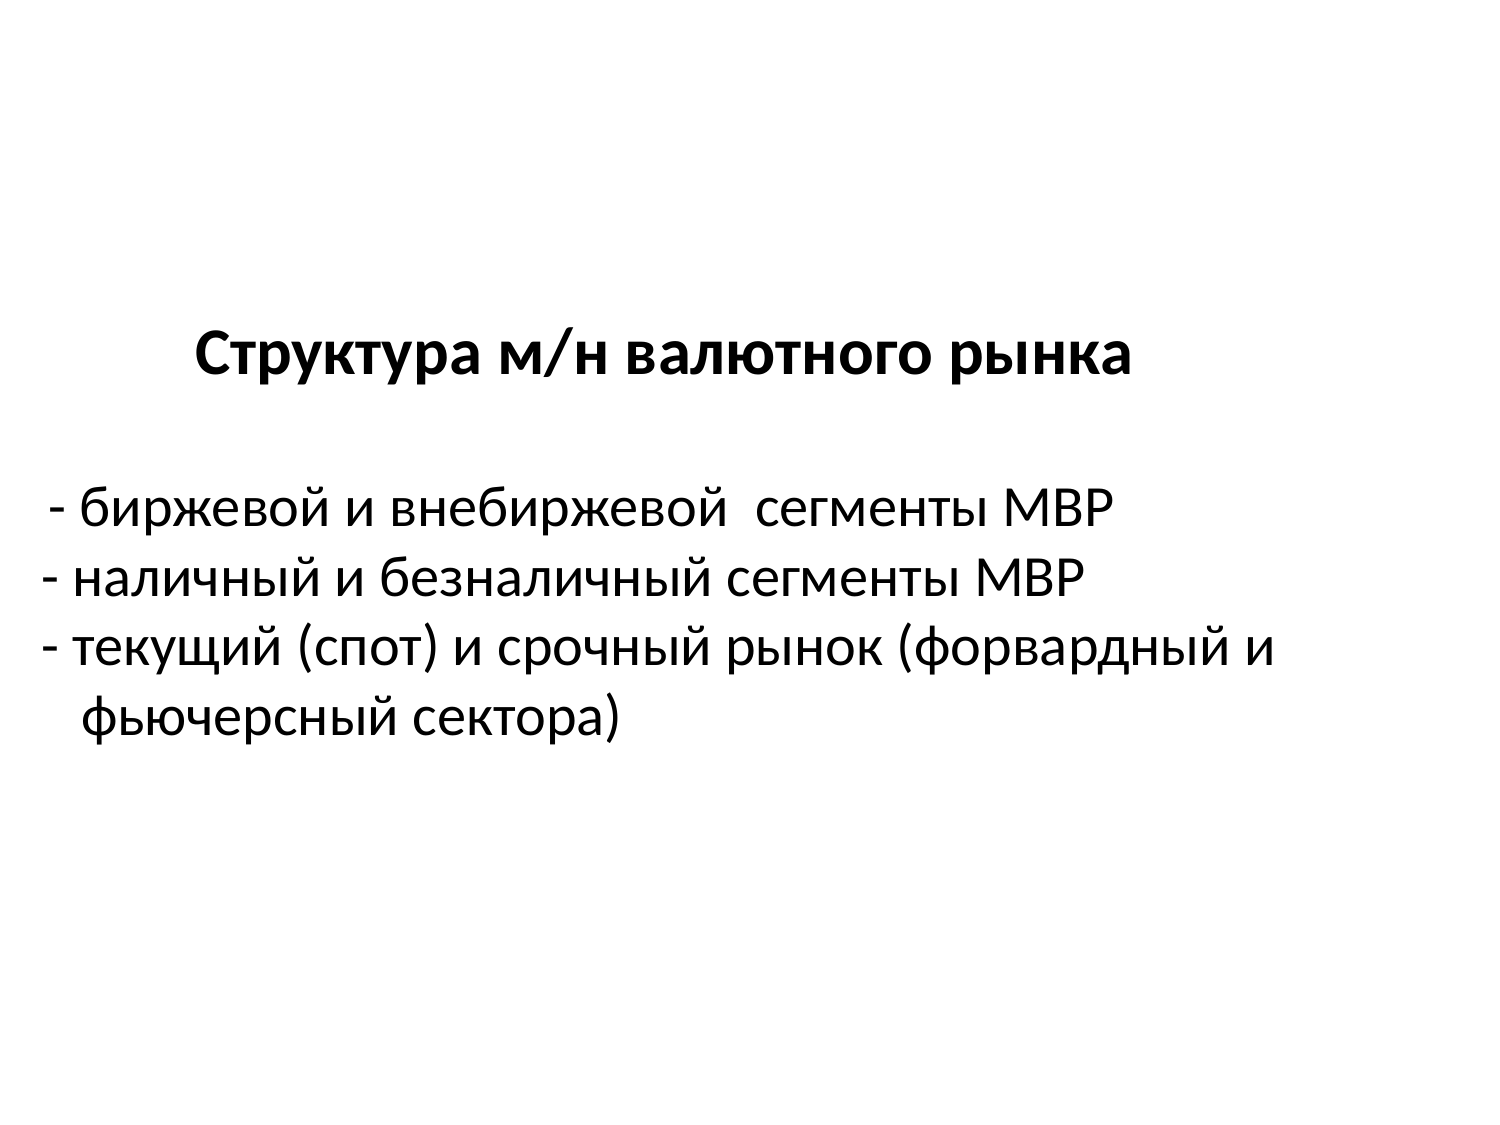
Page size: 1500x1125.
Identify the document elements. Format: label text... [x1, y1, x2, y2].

title Структура м/н валютного рынка - биржевой и внебиржевой сегменты МВР - наличный и безналичный сегменты МВР - текущий (спот) и срочный рынок (форвардный и фьючерсный сектора) [0, 0, 1500, 1125]
